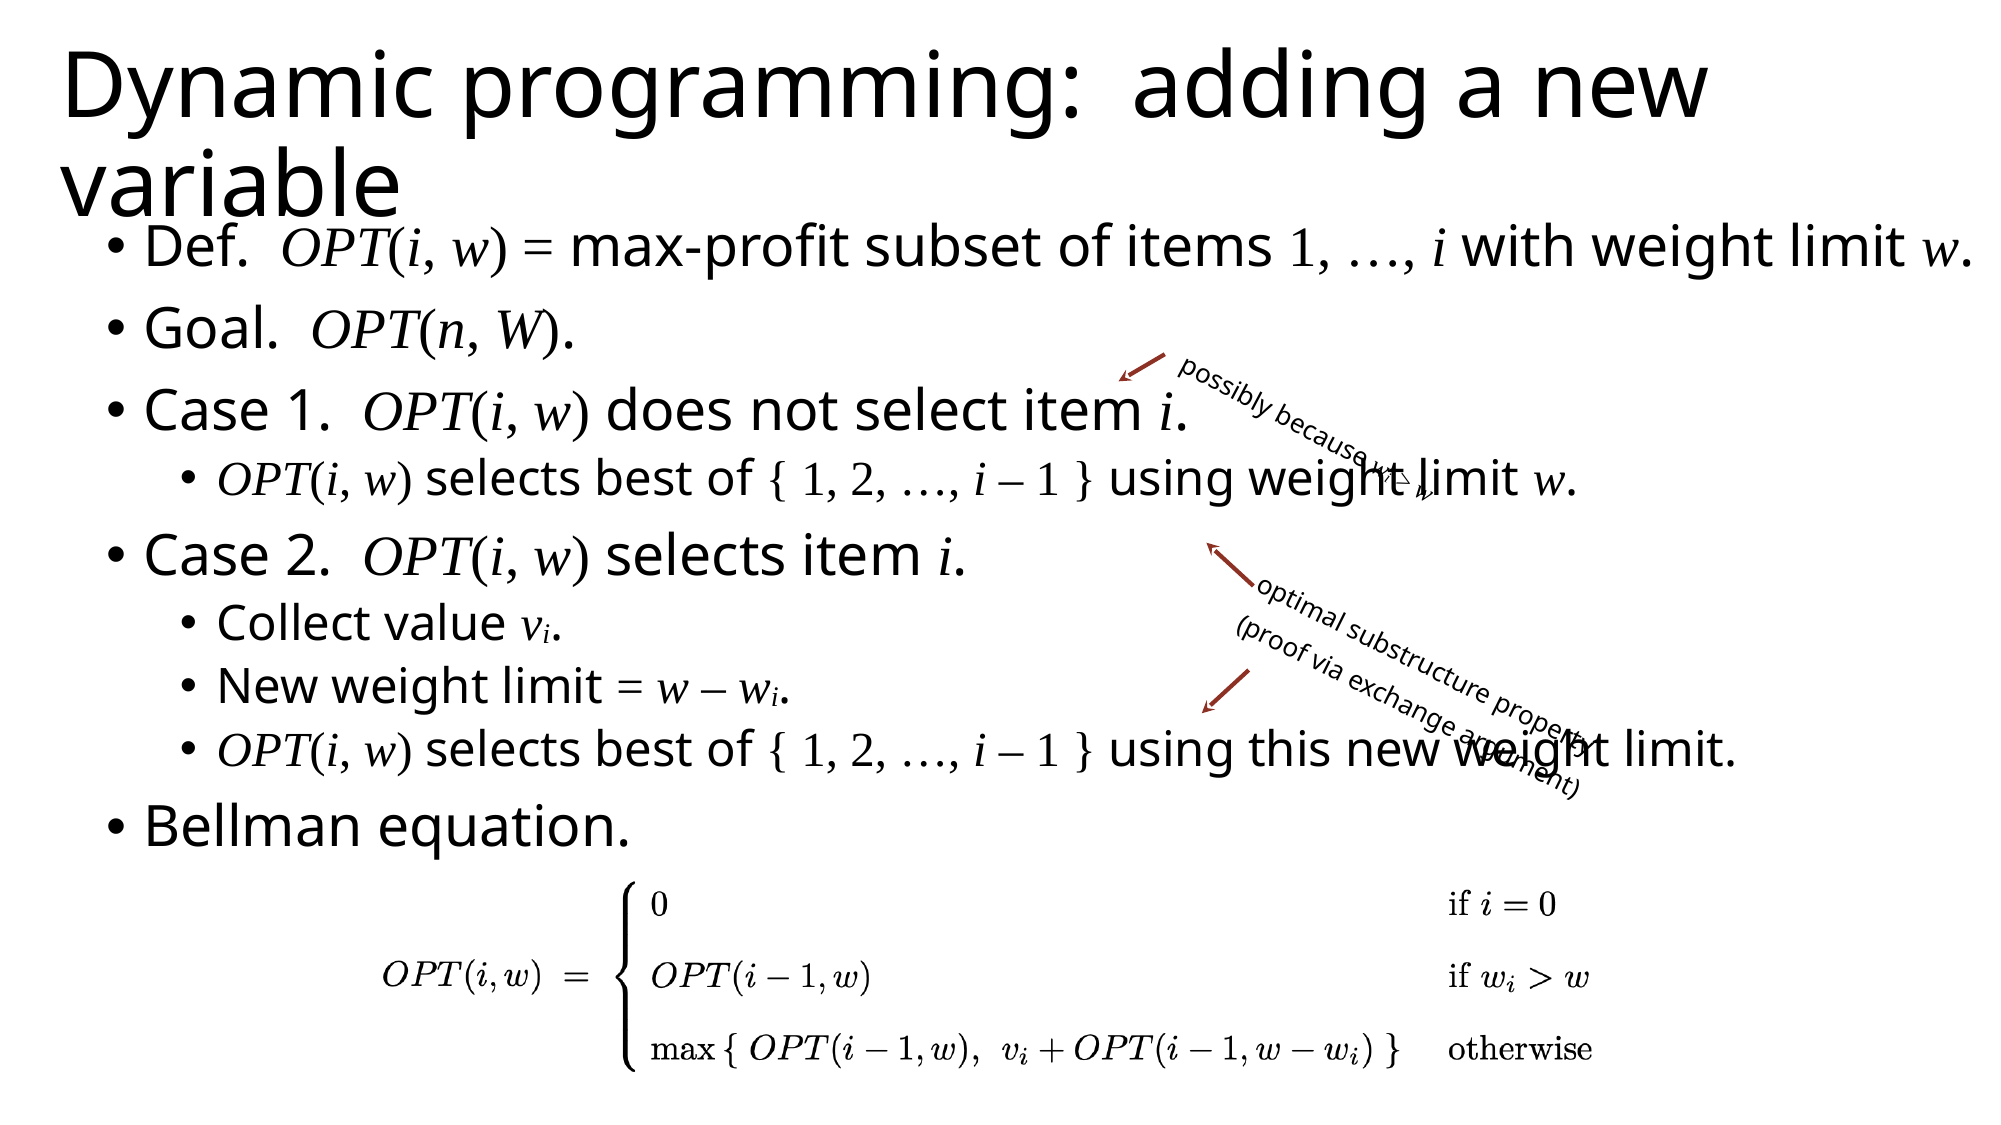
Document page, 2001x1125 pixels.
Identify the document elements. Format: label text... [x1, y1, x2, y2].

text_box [1118, 329, 1460, 476]
title Dynamic programming: adding a new variable [45, 28, 1955, 246]
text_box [1206, 542, 1590, 714]
slide_number [1412, 1042, 1863, 1103]
list Def. OPT(i, w) = max-profit subset of items 1, …, i with weight limit w. Goal. OPT(n, W). Case 1. OPT(i, w) does not select item i. OPT(i, w) selects best of { 1, 2, …, i – 1 } using weight limit w. Case 2. OPT(i, w) selects item i. Collect value vi. New weight limit = w – wi. OPT(i, w) selects best of { 1, 2, …, i – 1 } using this new weight limit. Bellman equation. [91, 210, 2000, 924]
picture [383, 880, 1592, 1072]
text_box [1201, 702, 1206, 714]
